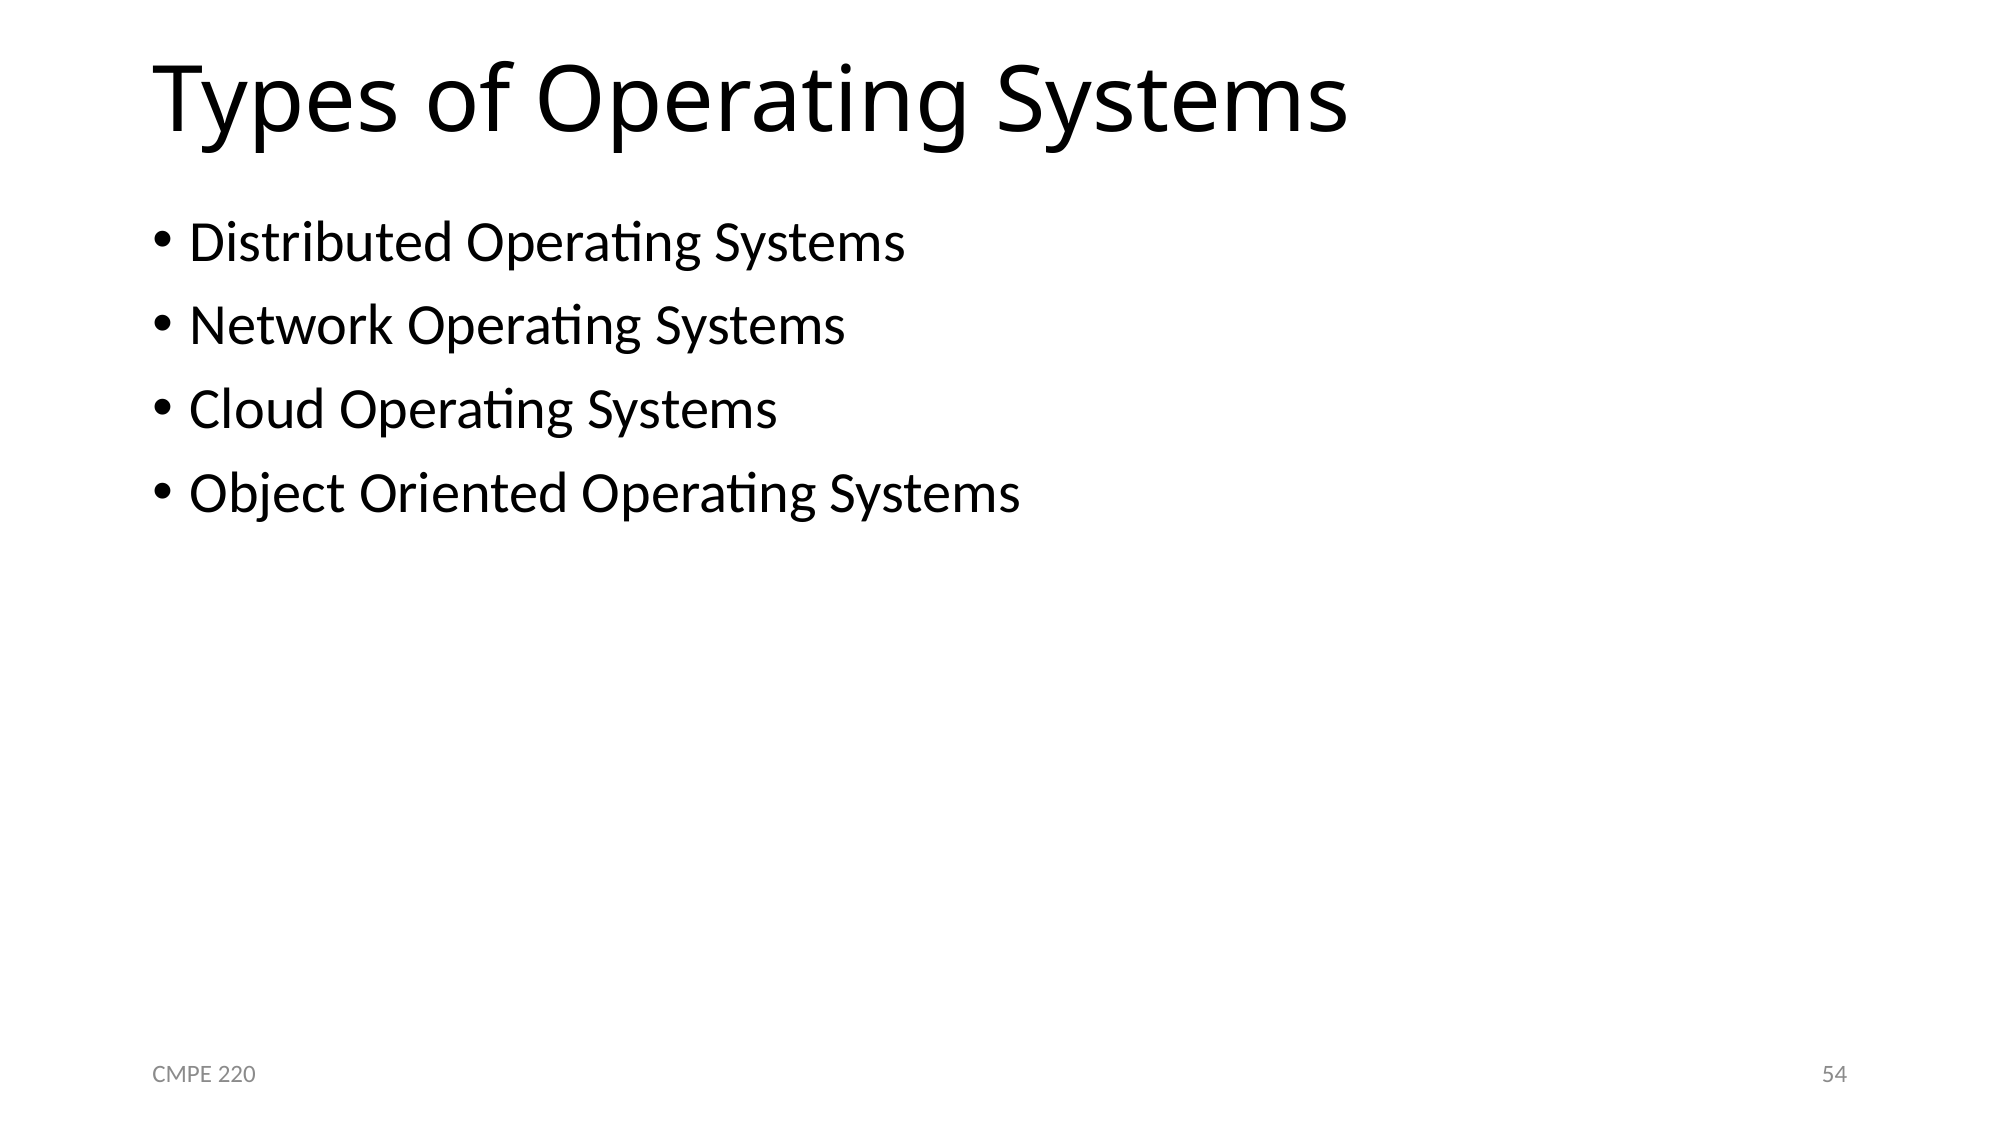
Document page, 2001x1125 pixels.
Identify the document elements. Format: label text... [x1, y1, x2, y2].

list Distributed Operating Systems Network Operating Systems Cloud Operating Systems Object Oriented Operating Systems [137, 203, 1863, 996]
slide_number 54 [1412, 1042, 1863, 1103]
title Types of Operating Systems [137, 0, 1863, 203]
slide_number CMPE 220 [137, 1042, 588, 1103]
